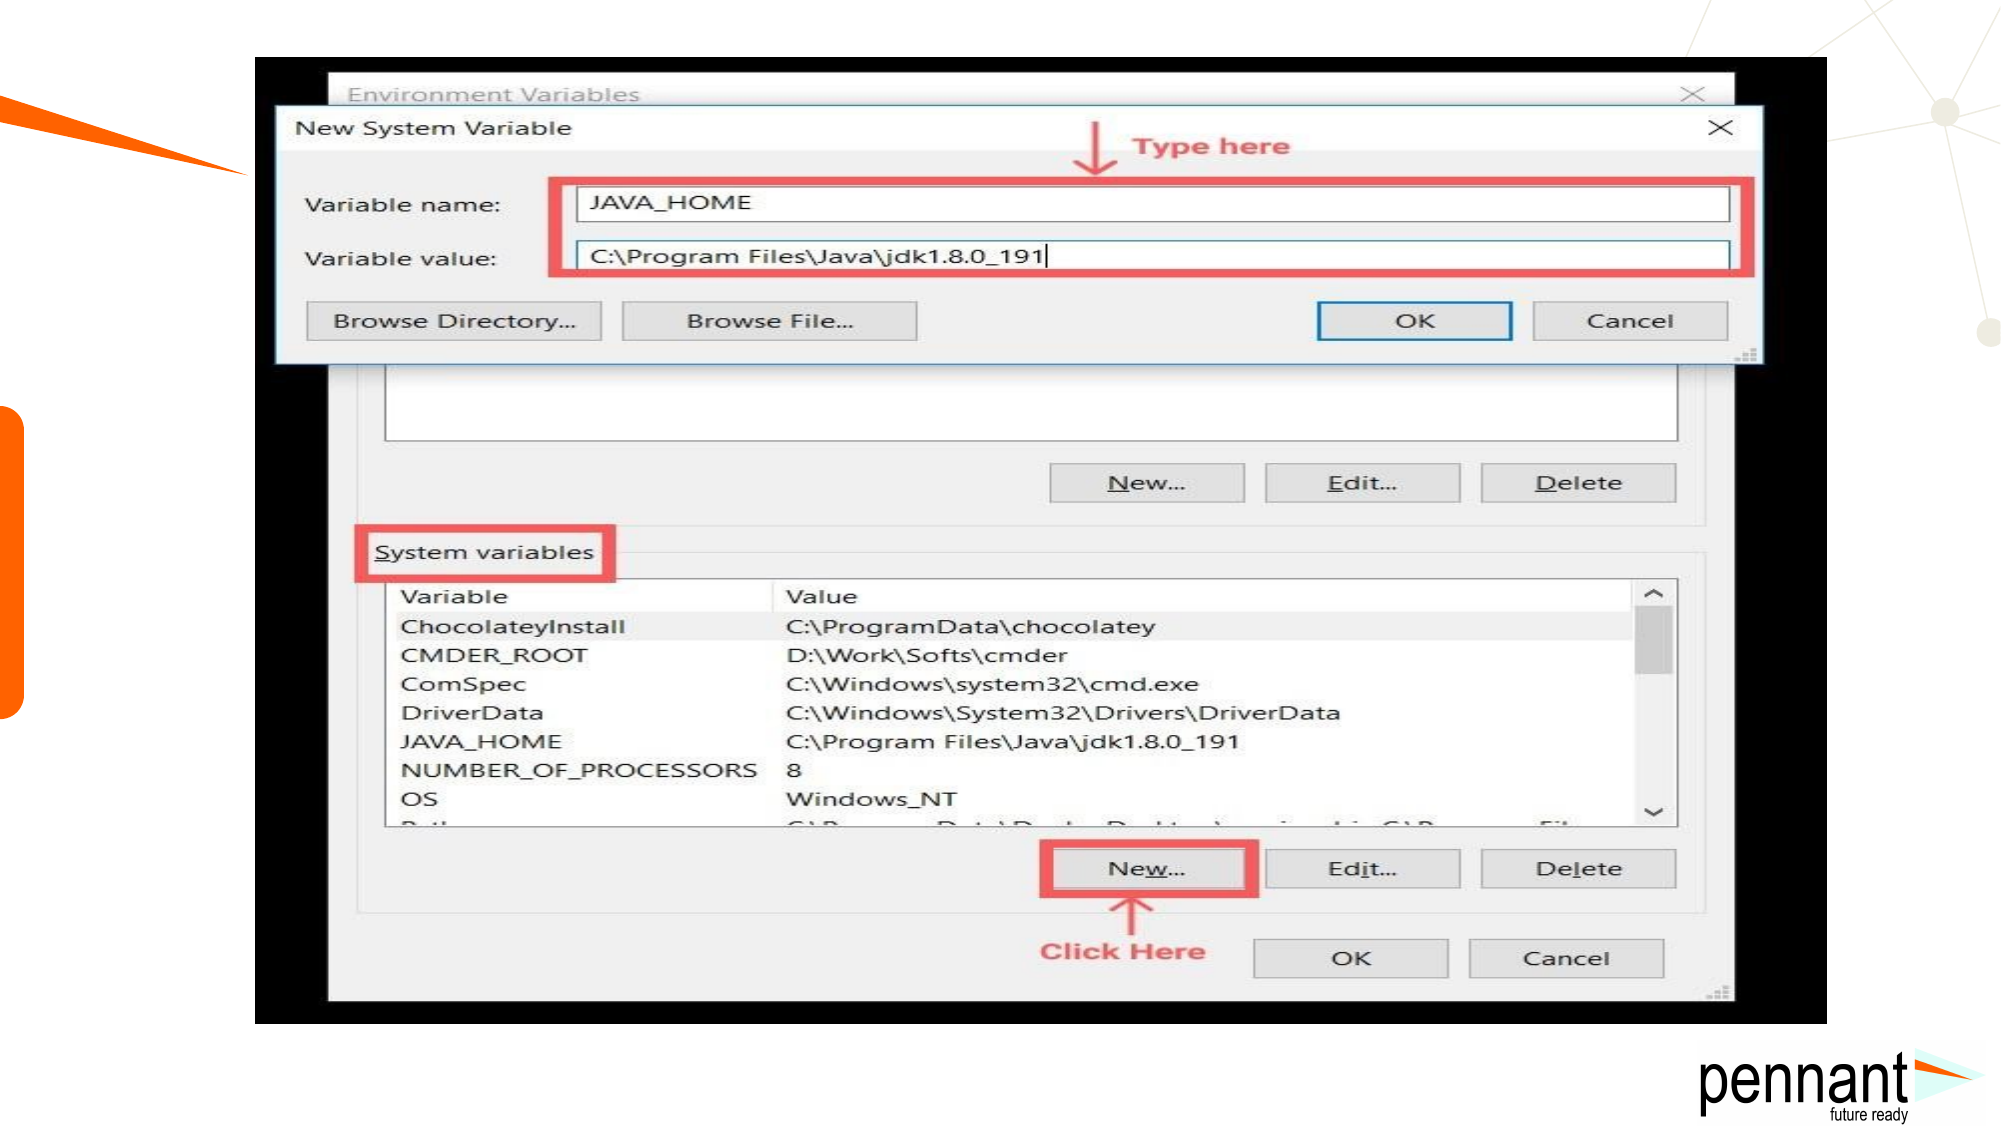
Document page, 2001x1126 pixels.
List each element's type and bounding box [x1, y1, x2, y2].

picture [1697, 1040, 1986, 1126]
picture [255, 57, 1828, 1024]
